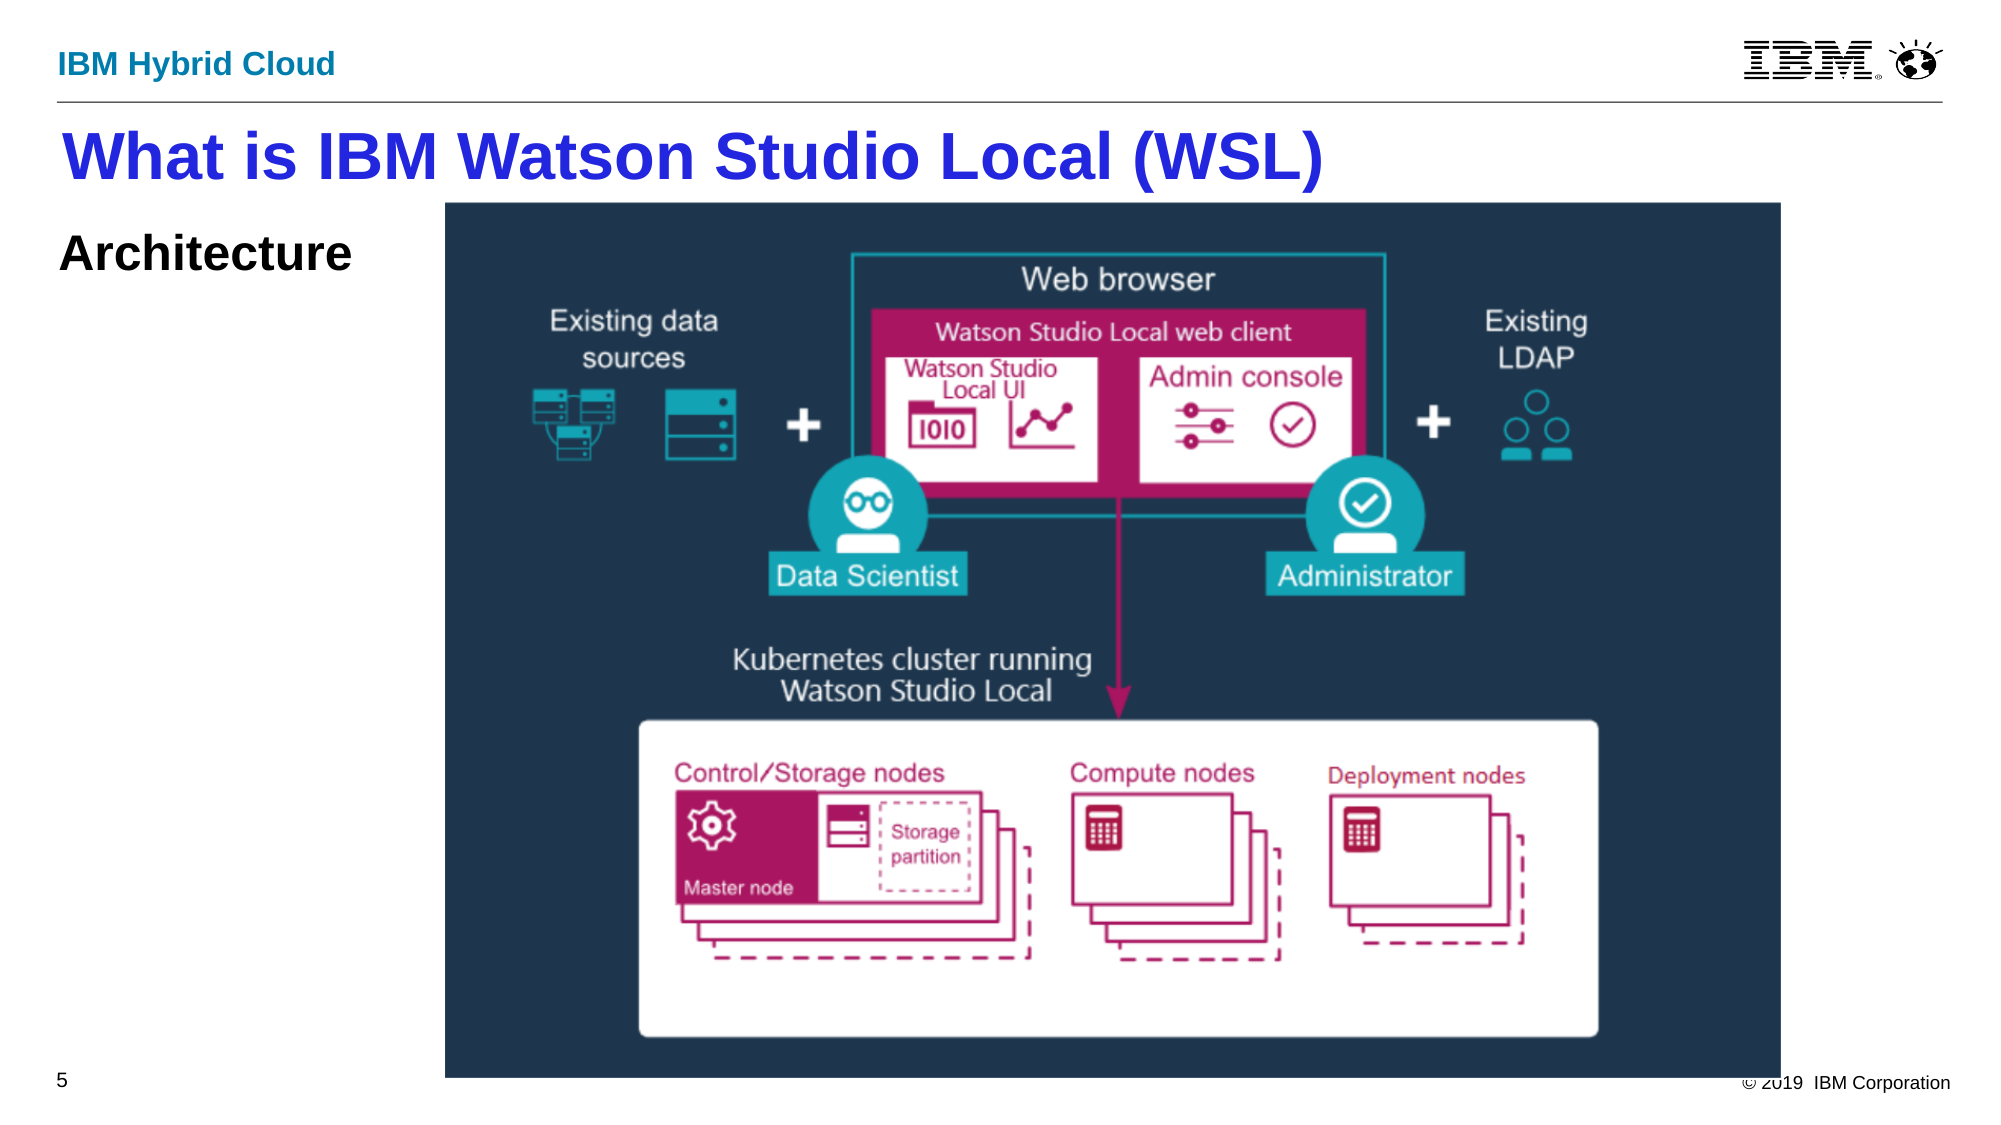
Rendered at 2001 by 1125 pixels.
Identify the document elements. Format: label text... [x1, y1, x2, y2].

picture [1725, 25, 1958, 92]
picture [443, 201, 1783, 1080]
text_box What is IBM Watson Studio Local (WSL) [47, 105, 1342, 201]
text_box Architecture [43, 206, 438, 288]
